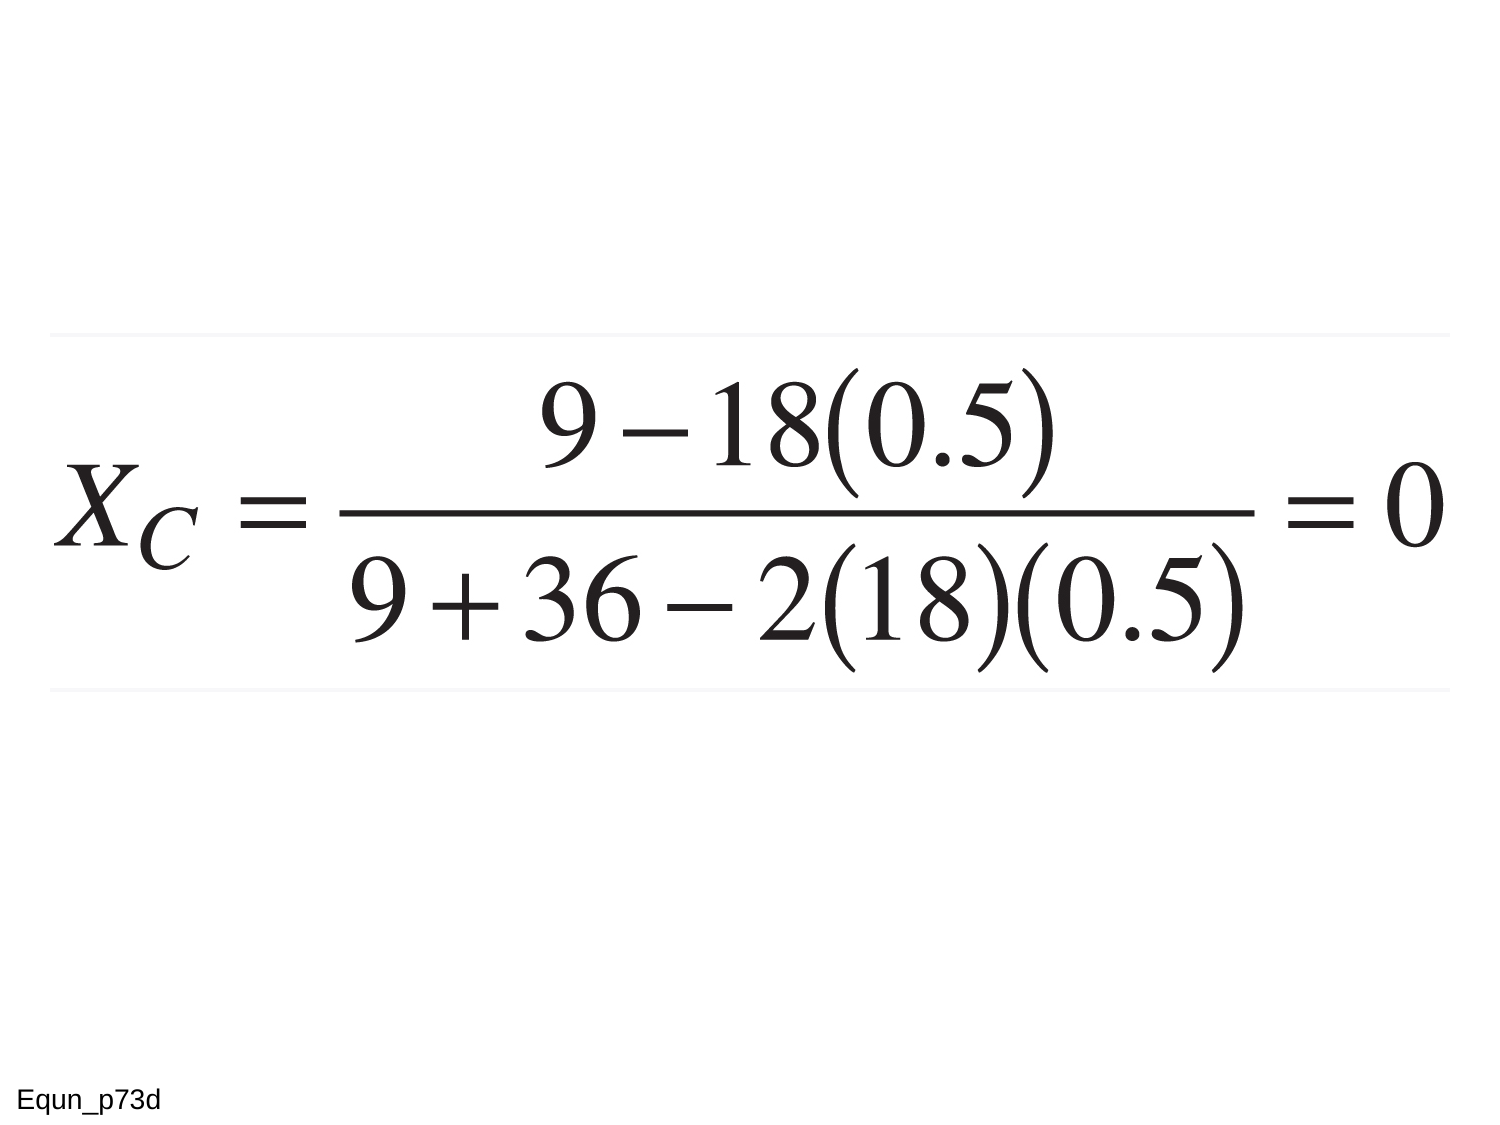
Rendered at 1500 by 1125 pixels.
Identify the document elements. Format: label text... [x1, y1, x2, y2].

picture [49, 332, 1451, 693]
title Equn_p73d [0, 1073, 178, 1125]
